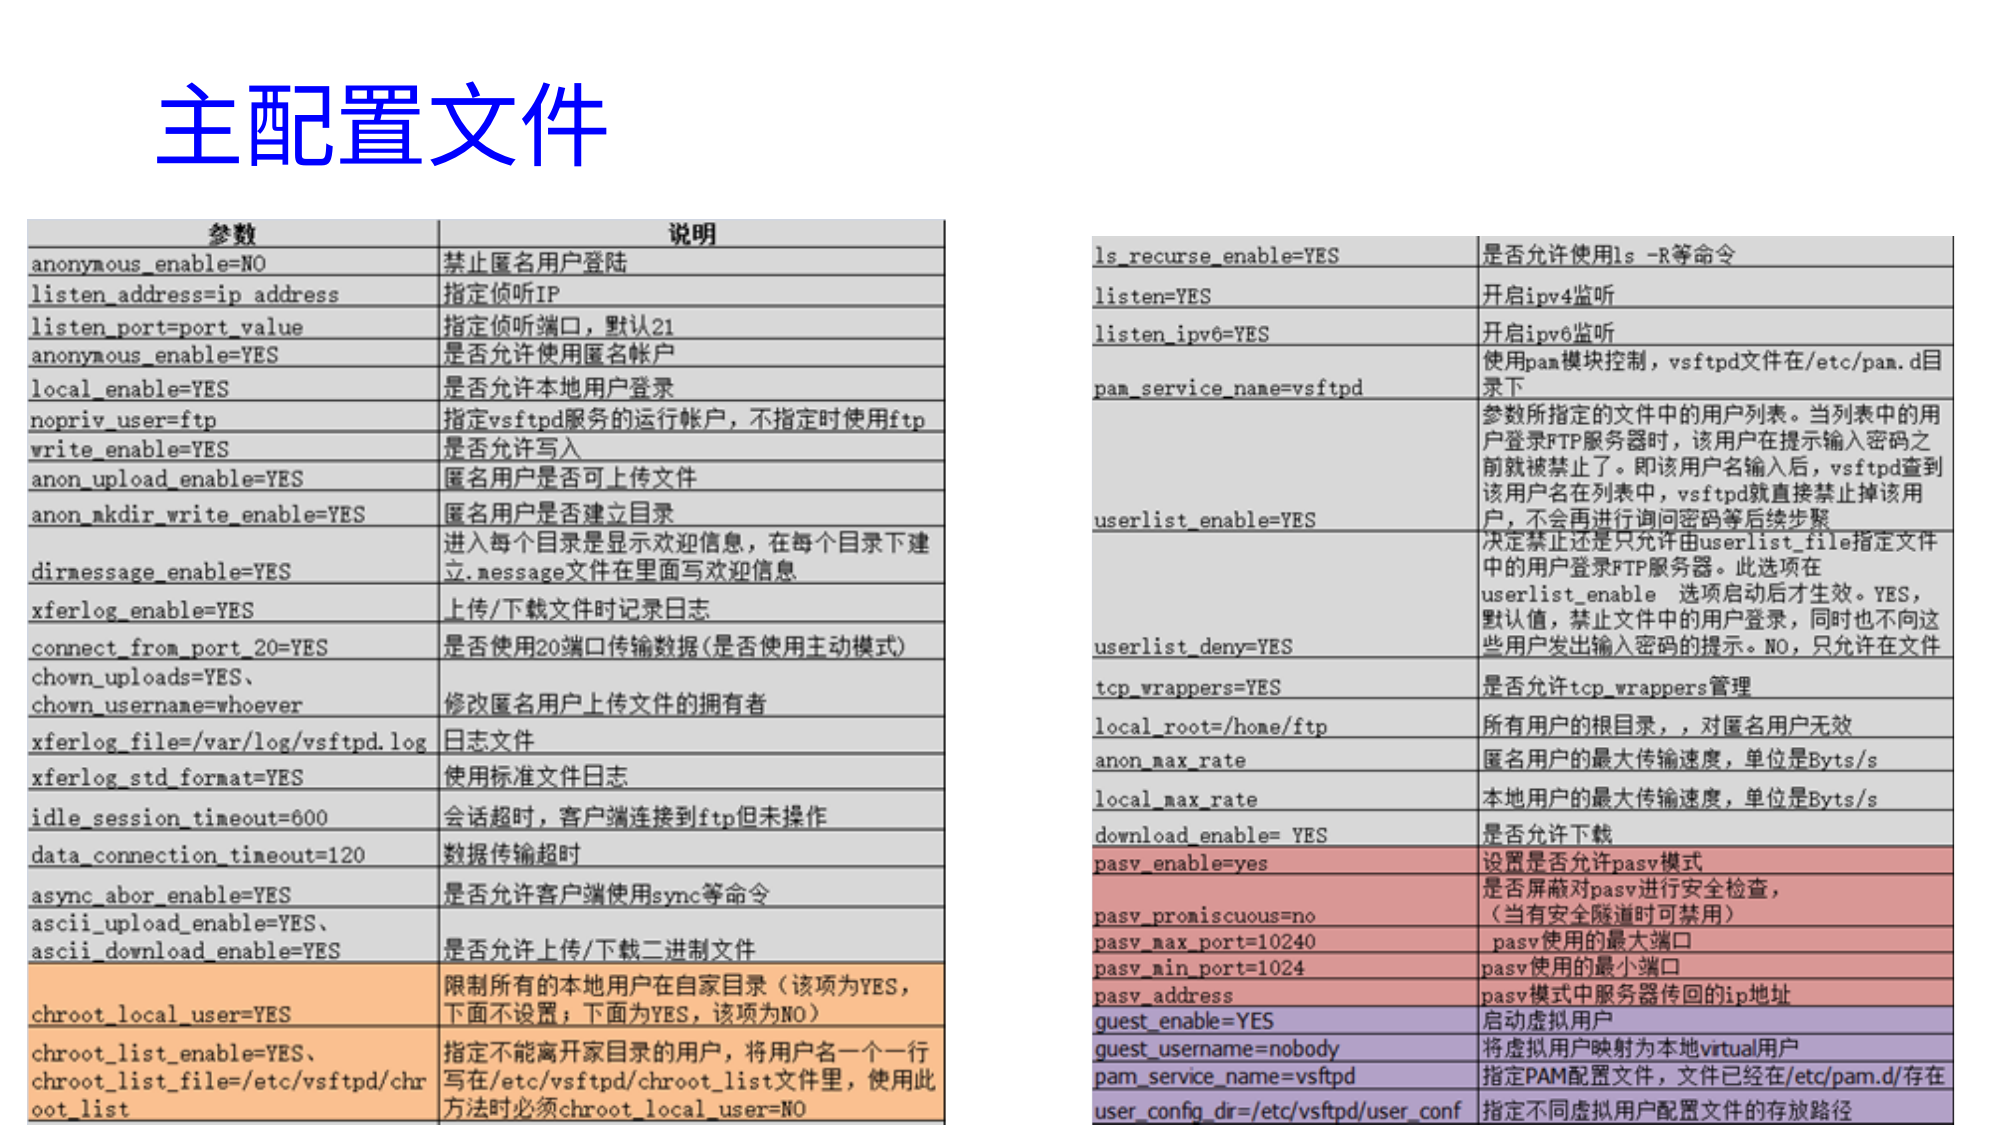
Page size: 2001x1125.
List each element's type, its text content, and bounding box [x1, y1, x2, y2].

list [1091, 236, 1955, 1125]
title 主配置文件 [137, 59, 1634, 201]
picture [27, 219, 946, 1125]
